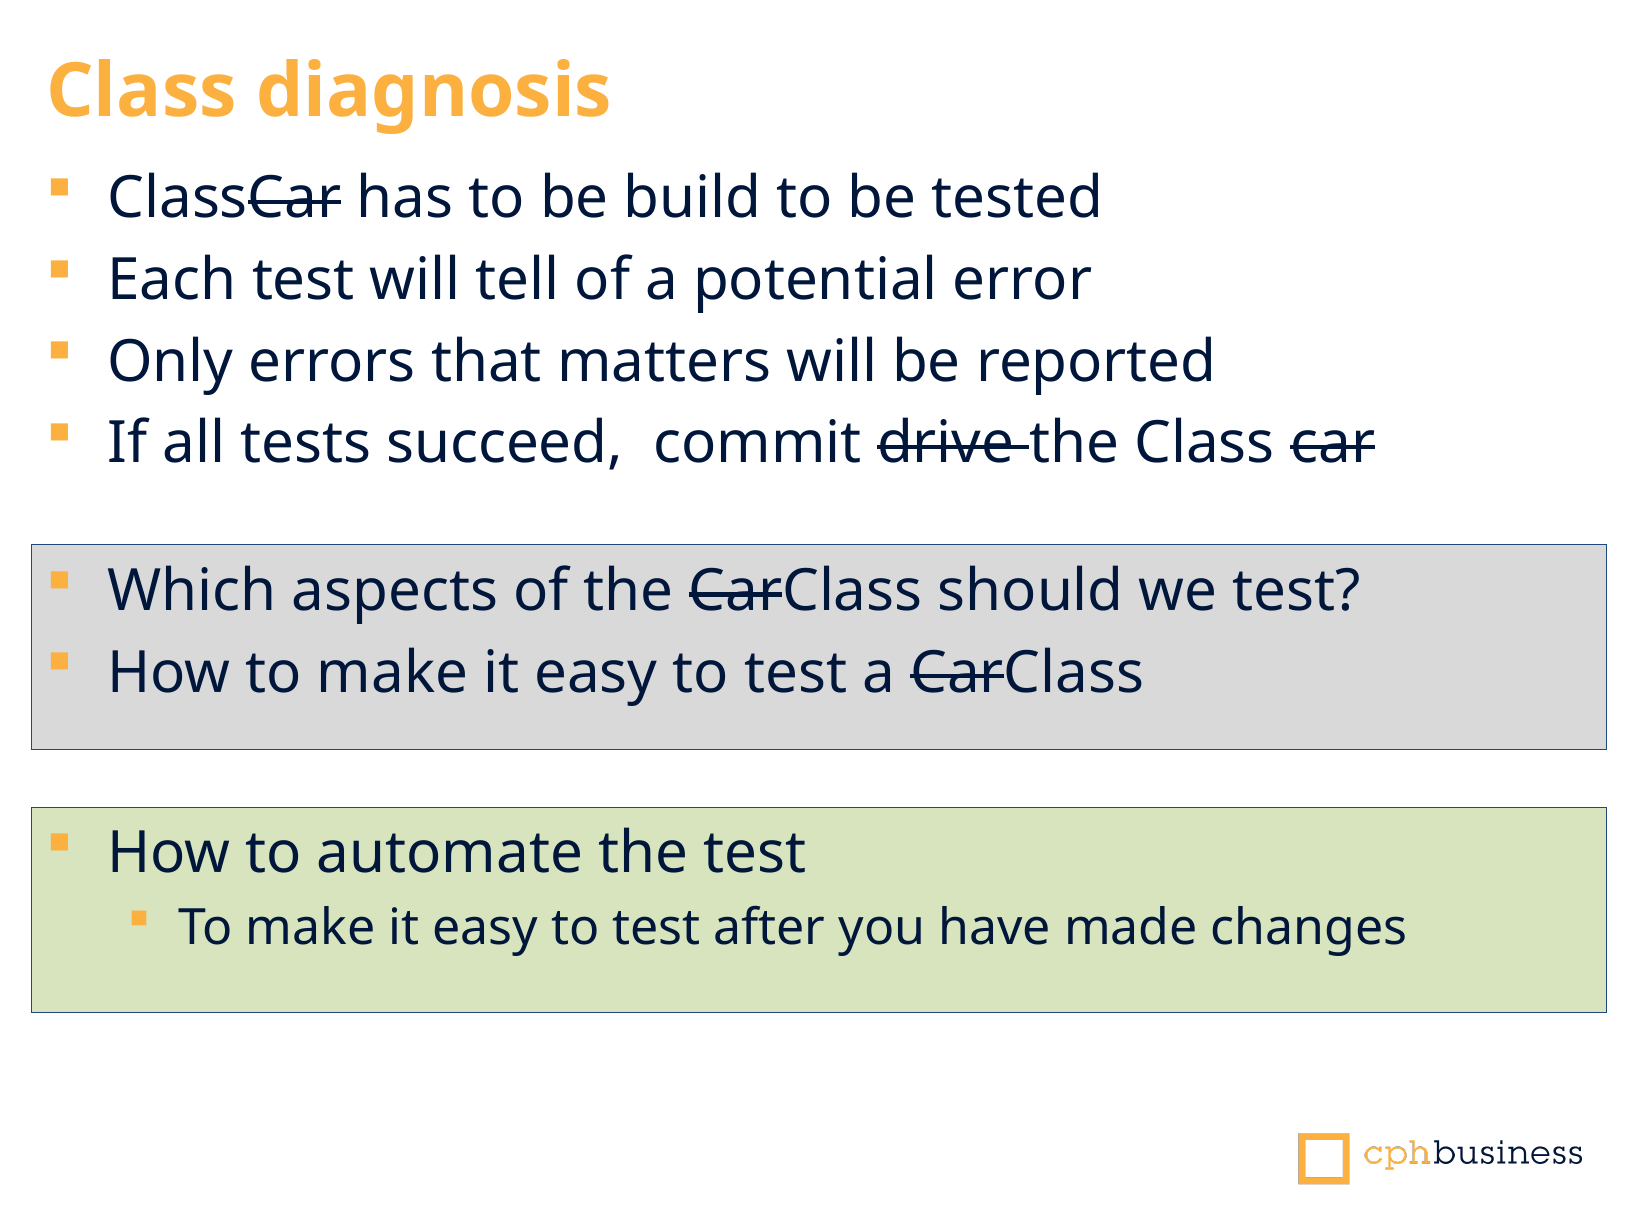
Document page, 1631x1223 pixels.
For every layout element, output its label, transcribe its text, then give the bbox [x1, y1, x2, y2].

list ClassCar has to be build to be tested Each test will tell of a potential error Only errors that matters will be reported If all tests succeed, commit drive the Class car [31, 152, 1607, 530]
picture [1247, 1082, 1631, 1223]
text_box Which aspects of the CarClass should we test? How to make it easy to test a CarClass [31, 544, 1607, 750]
text_box How to automate the test To make it easy to test after you have made changes [31, 807, 1607, 1013]
list Class diagnosis [31, 33, 1607, 137]
